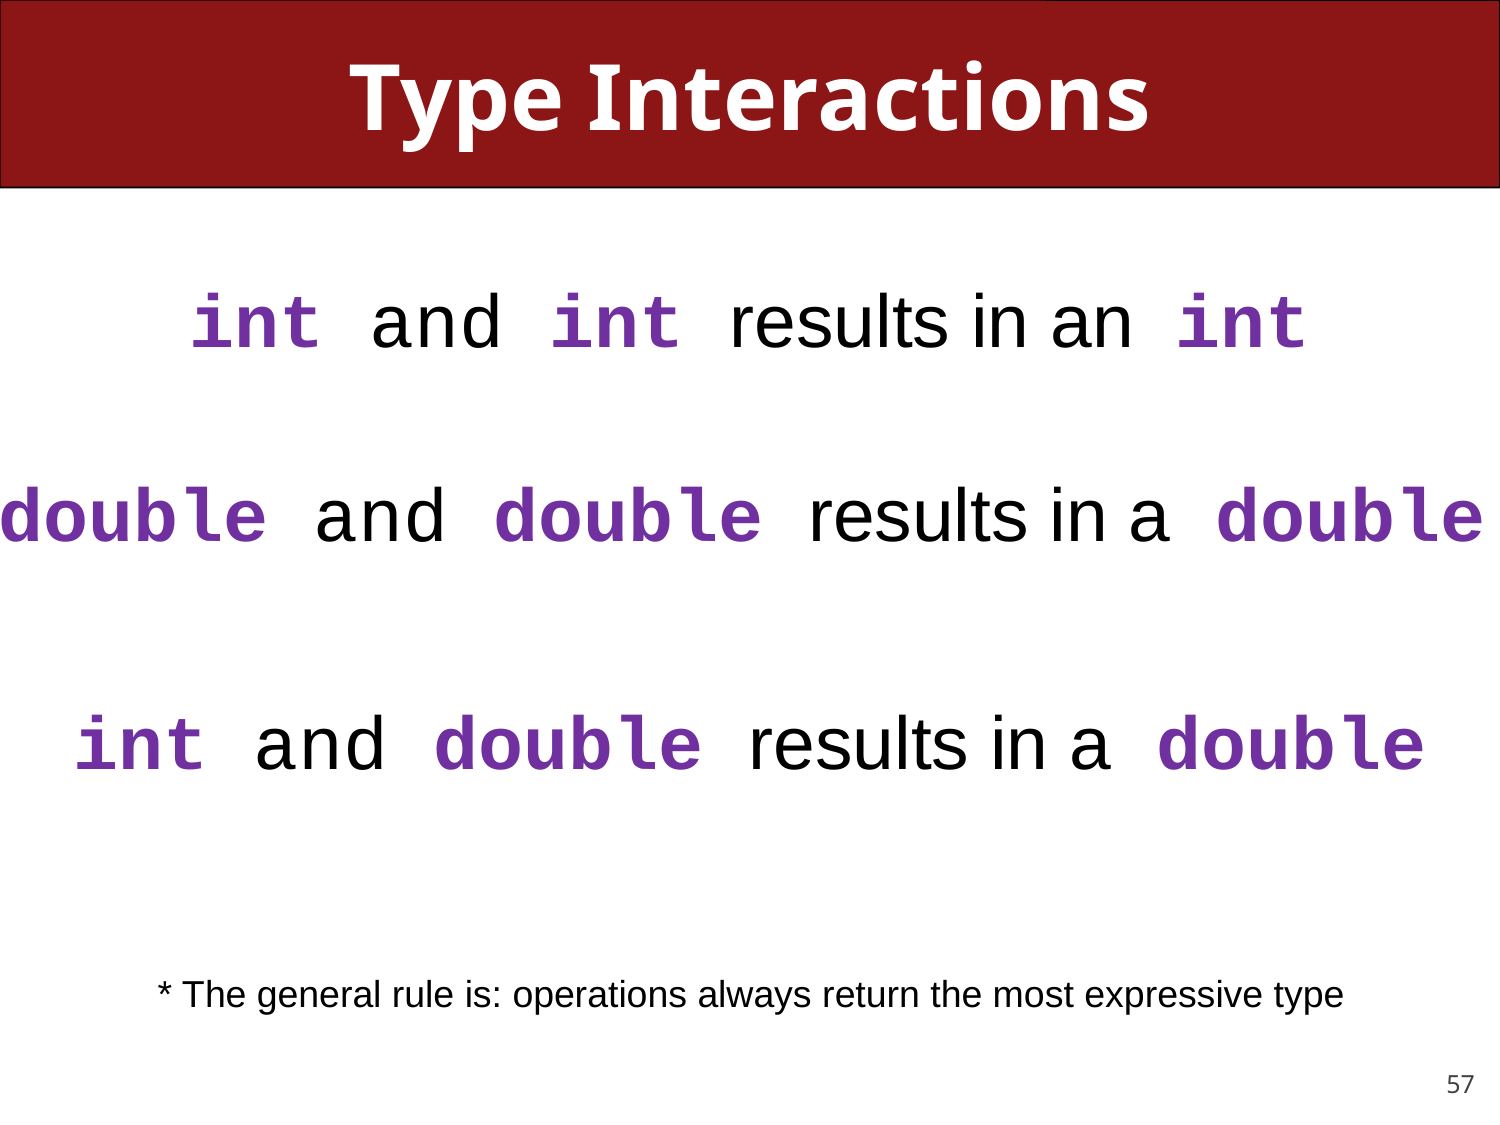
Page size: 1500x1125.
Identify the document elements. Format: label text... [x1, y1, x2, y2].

text_box double and double results in a double [0, 459, 1500, 564]
title Type Interactions [75, 0, 1425, 188]
text_box * The general rule is: operations always return the most expressive type [140, 962, 1360, 1023]
text_box int and int results in an int [174, 264, 1326, 370]
text_box int and double results in a double [58, 687, 1442, 793]
